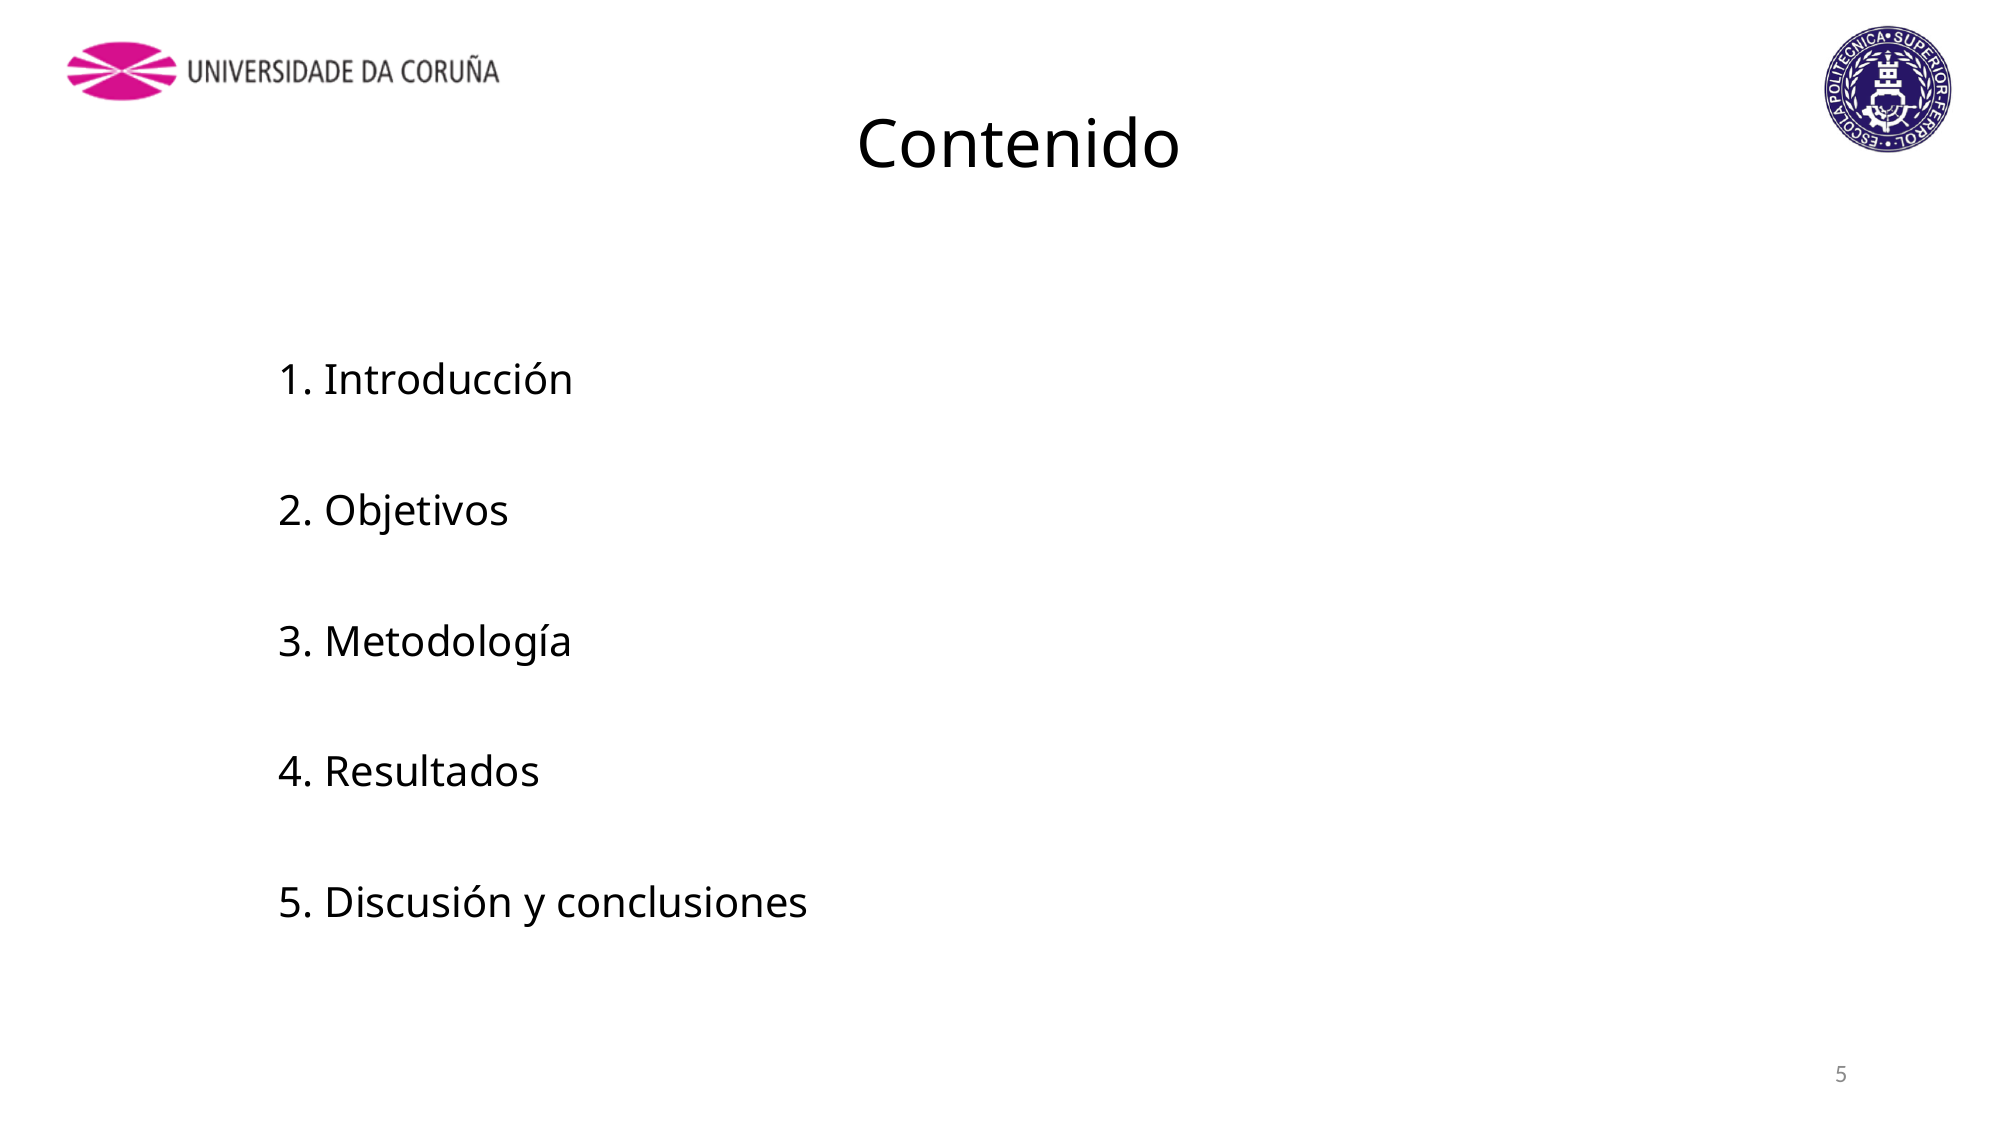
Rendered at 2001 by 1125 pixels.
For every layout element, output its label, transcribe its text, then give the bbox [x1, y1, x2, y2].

text_box 3. Metodología [263, 606, 658, 672]
text_box 2. Objetivos [263, 476, 606, 541]
text_box 1. Introducción [263, 346, 675, 411]
picture [65, 40, 502, 103]
text_box Contenido [0, 102, 2000, 346]
text_box 5. Discusión y conclusiones [264, 868, 989, 934]
slide_number 5 [1412, 1042, 1863, 1103]
text_box 4. Resultados [263, 737, 658, 803]
picture [1817, 21, 1960, 156]
